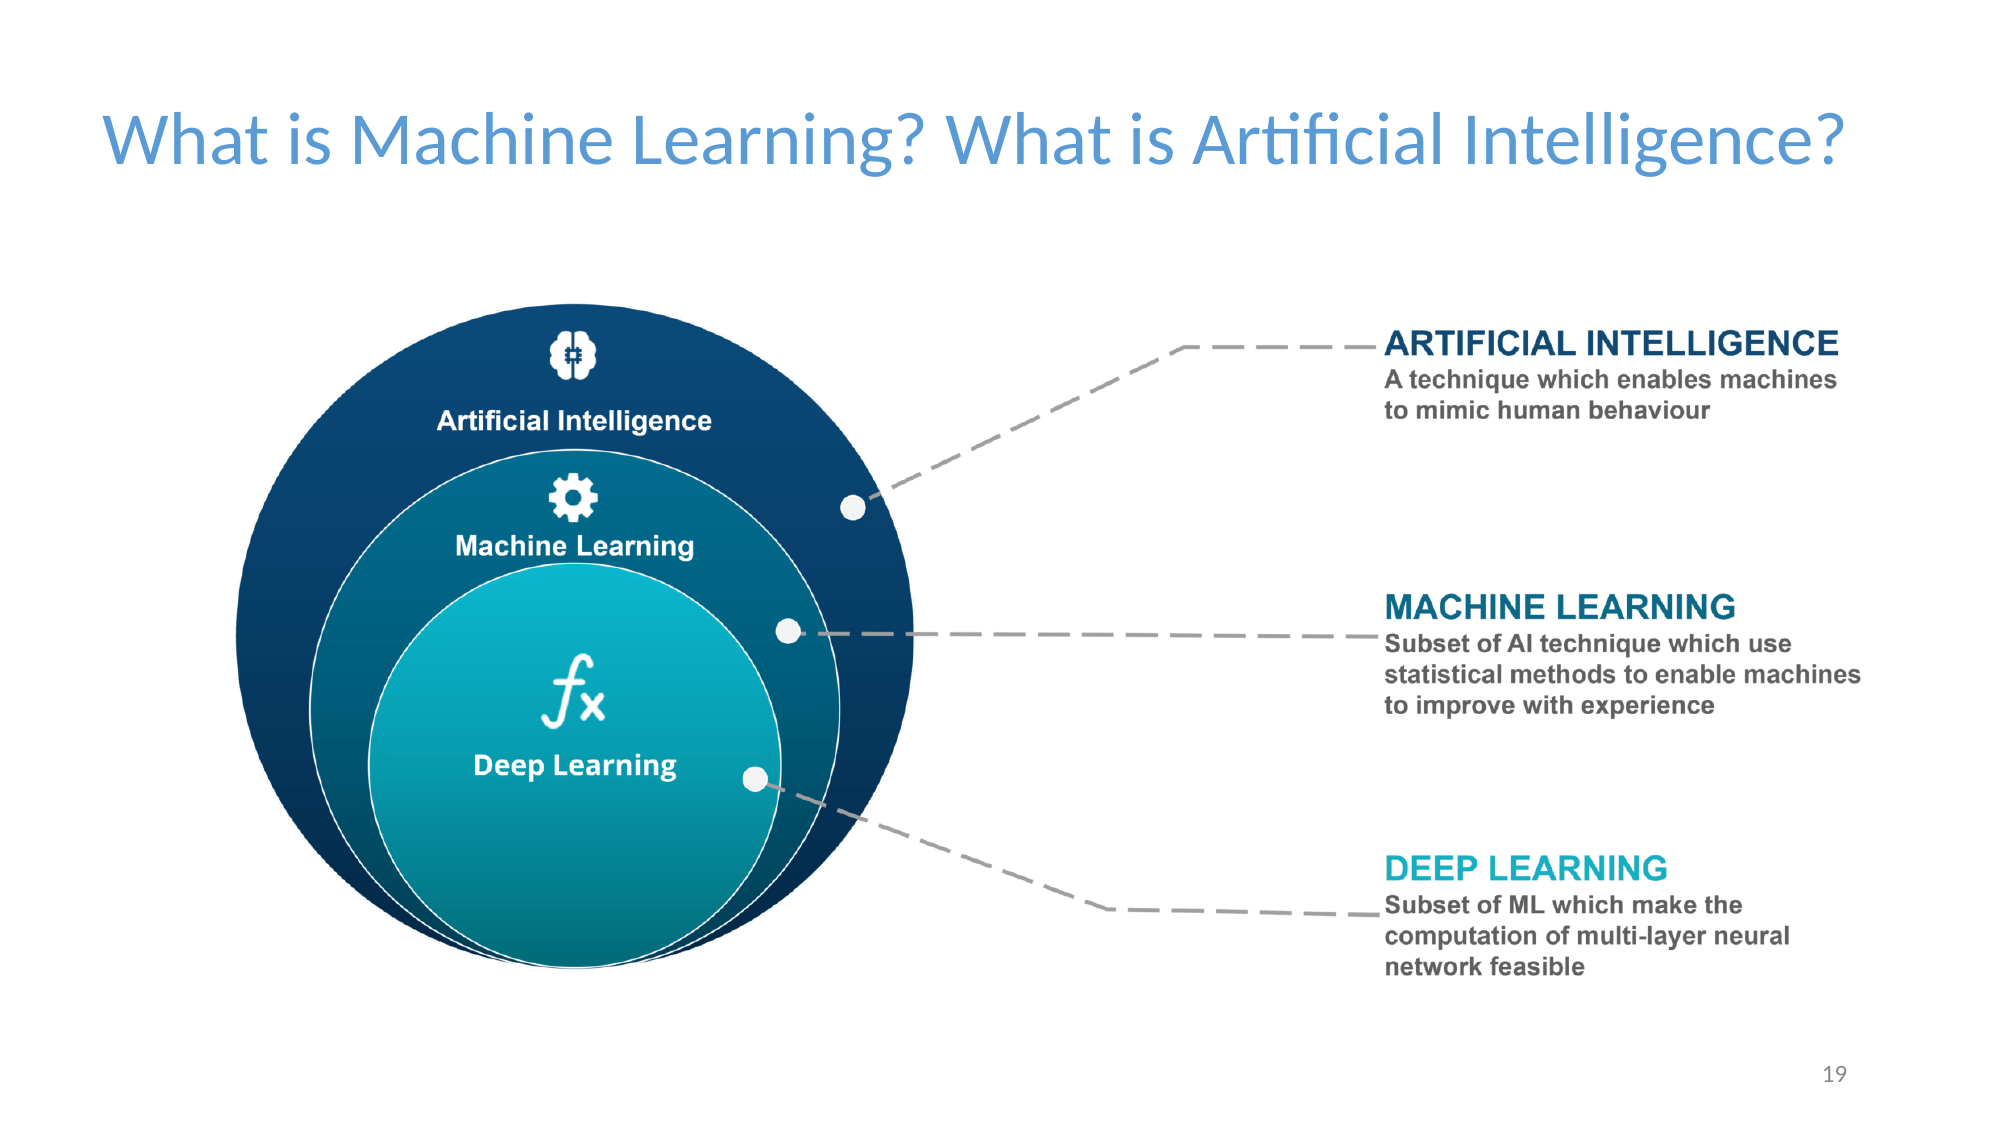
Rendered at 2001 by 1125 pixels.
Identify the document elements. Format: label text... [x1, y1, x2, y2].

text_box What is Machine Learning? What is Artificial Intelligence? [87, 0, 1884, 281]
slide_number ‹#› [1412, 1042, 1863, 1103]
picture [234, 301, 1885, 996]
